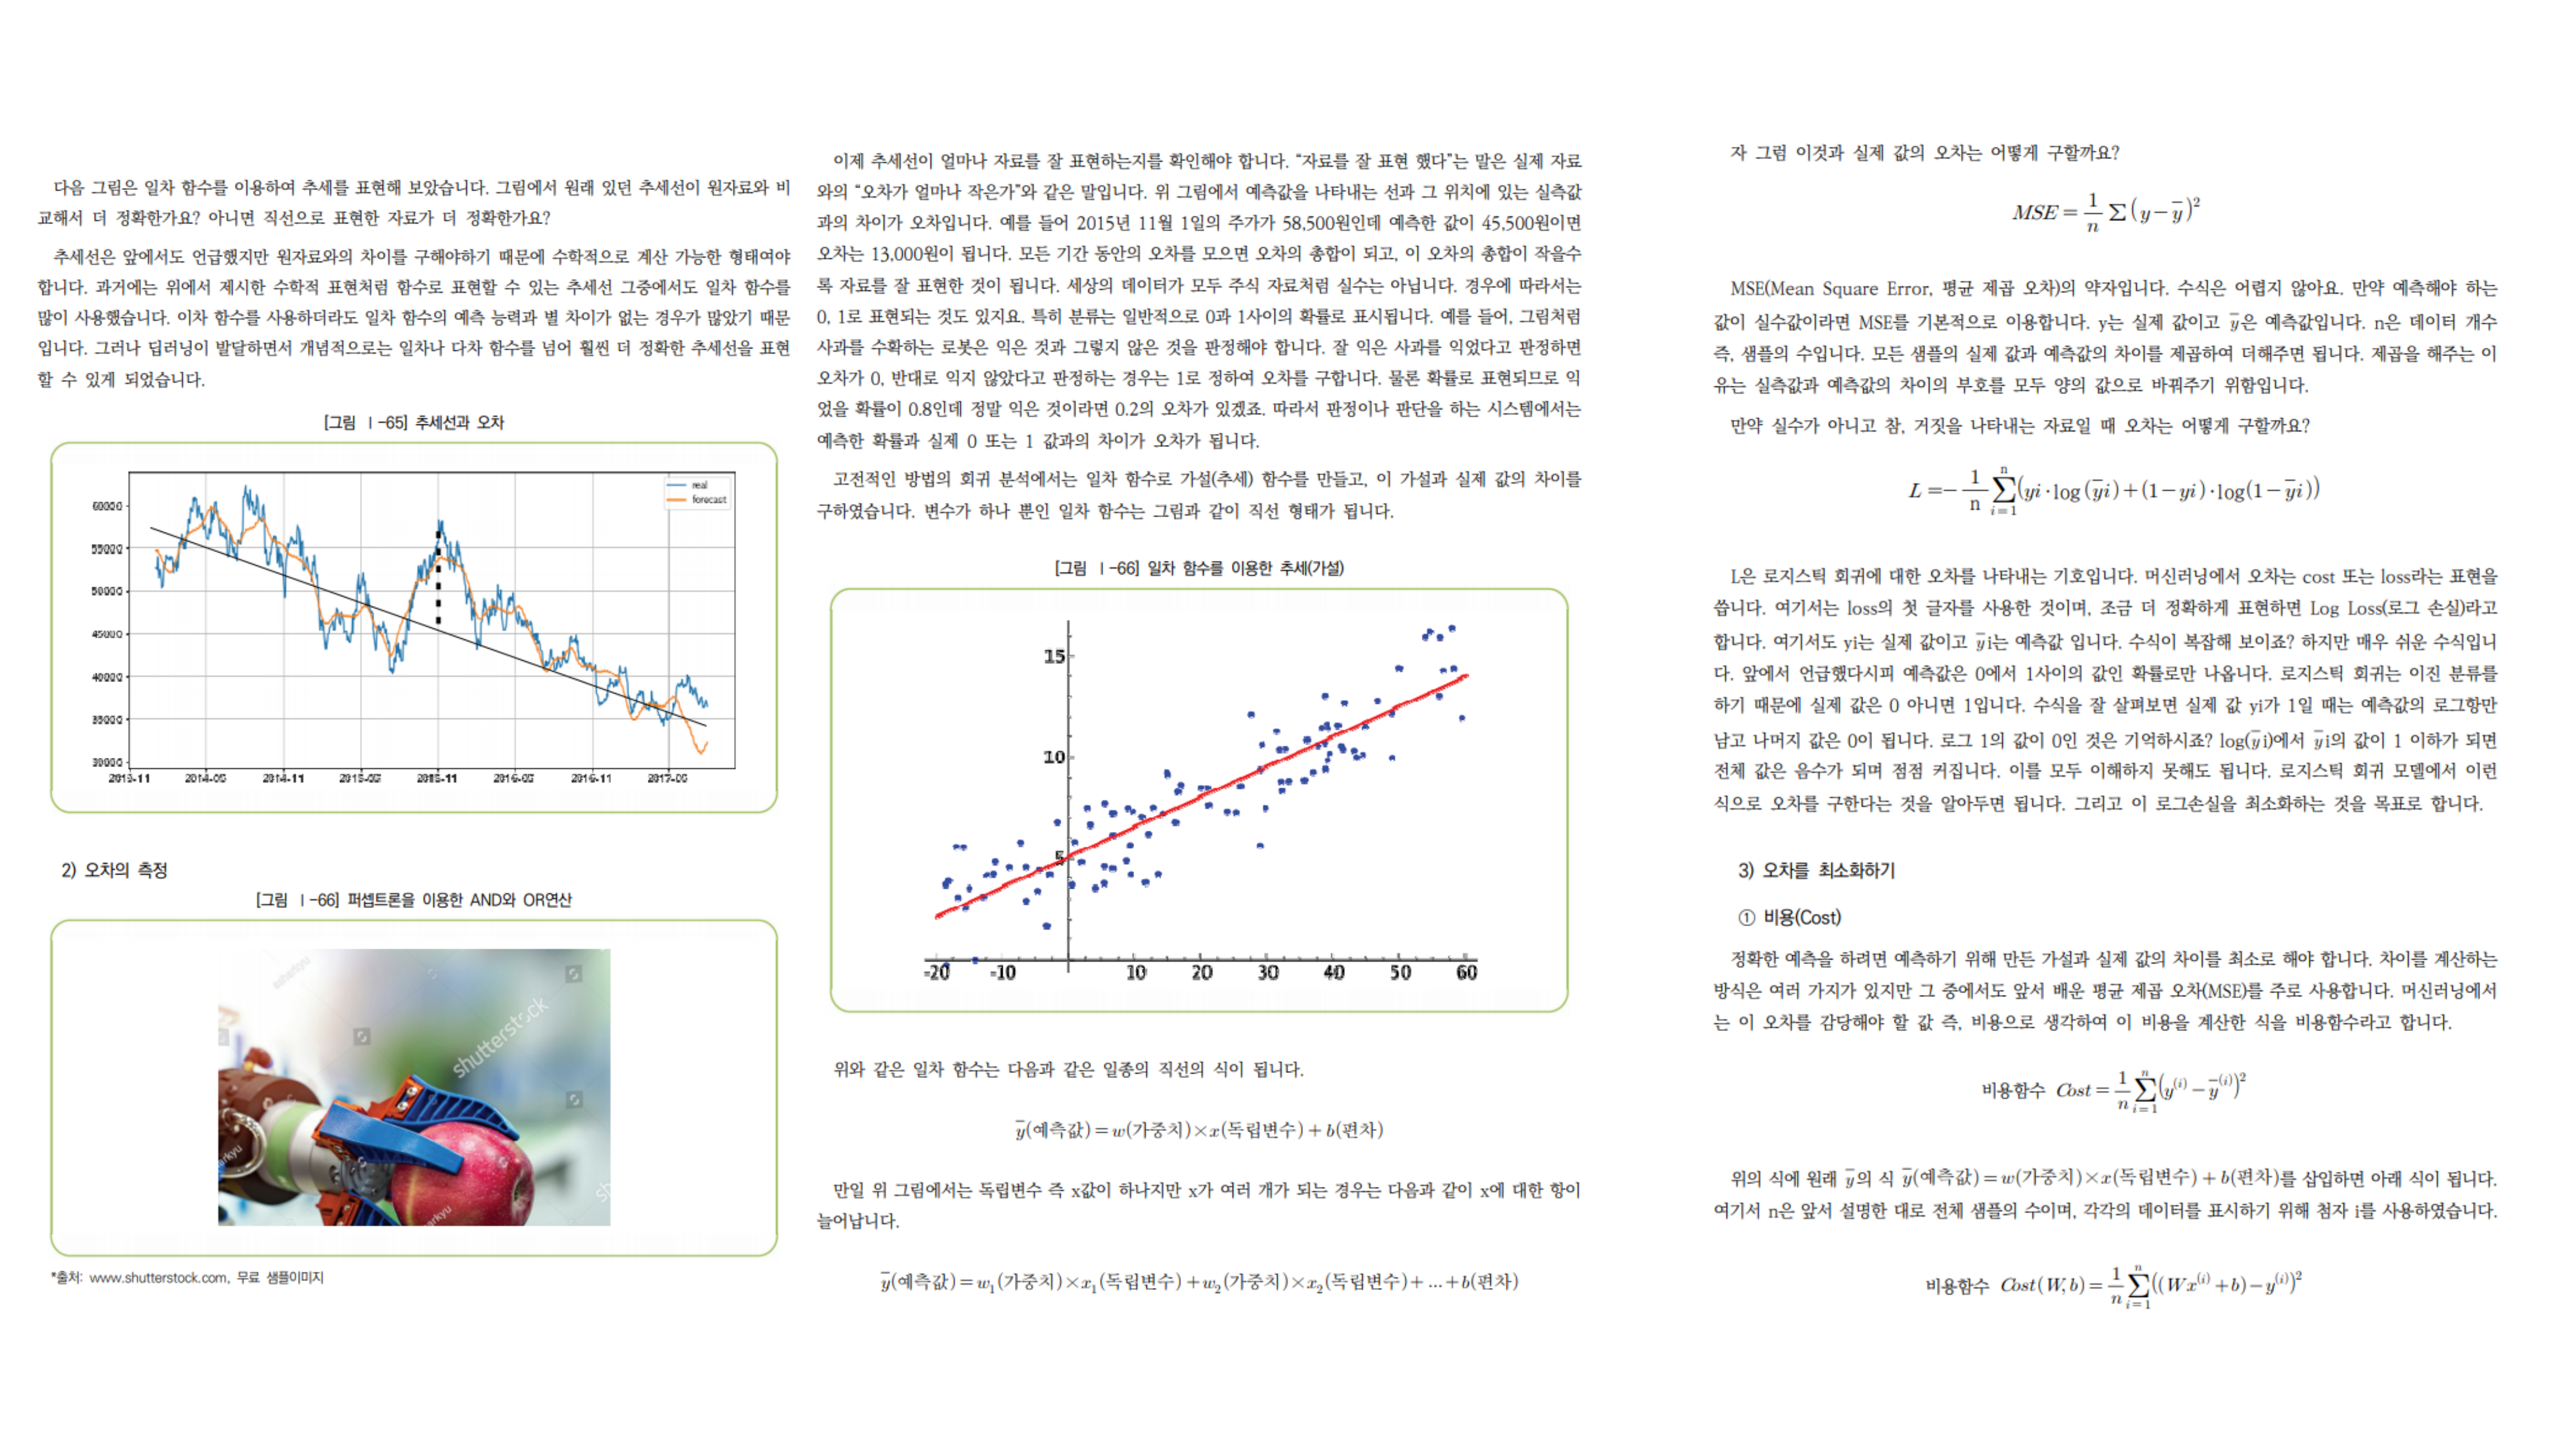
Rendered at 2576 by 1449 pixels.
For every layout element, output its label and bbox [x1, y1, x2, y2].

picture [1690, 115, 2513, 1333]
picture [0, 131, 1593, 1318]
